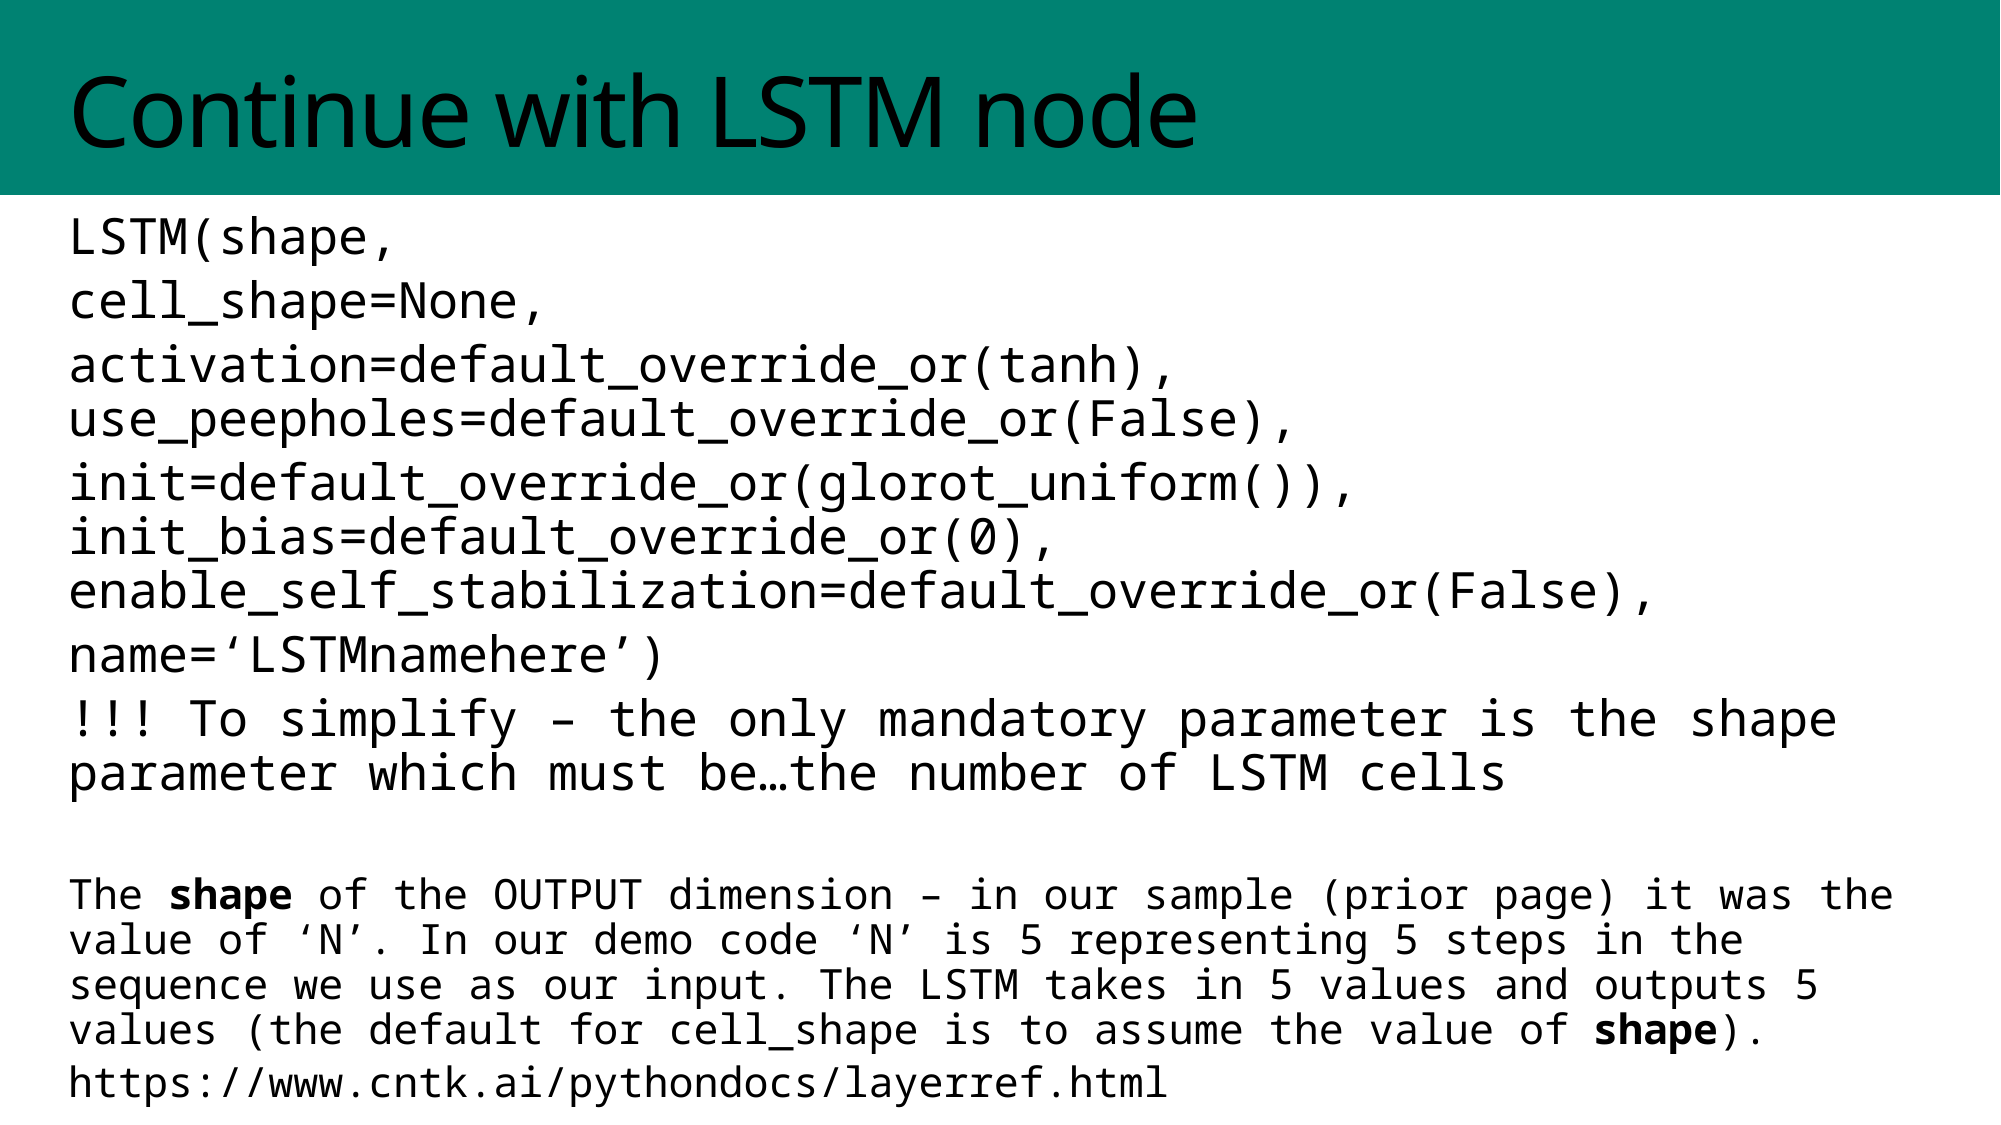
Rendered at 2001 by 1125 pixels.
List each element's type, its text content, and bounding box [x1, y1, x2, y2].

list LSTM(shape, cell_shape=None, activation=default_override_or(tanh), use_peepholes=default_override_or(False), init=default_override_or(glorot_uniform()), init_bias=default_override_or(0), enable_self_stabilization=default_override_or(False), name=‘LSTMnamehere’) !!! To simplify – the only mandatory parameter is the shape parameter which must be…the number of LSTM cells The shape of the OUTPUT dimension – in our sample (prior page) it was the value of ‘N’. In our demo code ‘N’ is 5 representing 5 steps in the sequence we use as our input. The LSTM takes in 5 values and outputs 5 values (the default for cell_shape is to assume the value of shape). https://www.cntk.ai/pythondocs/layerref.html [44, 196, 1956, 1125]
title Continue with LSTM node [44, 47, 1957, 196]
